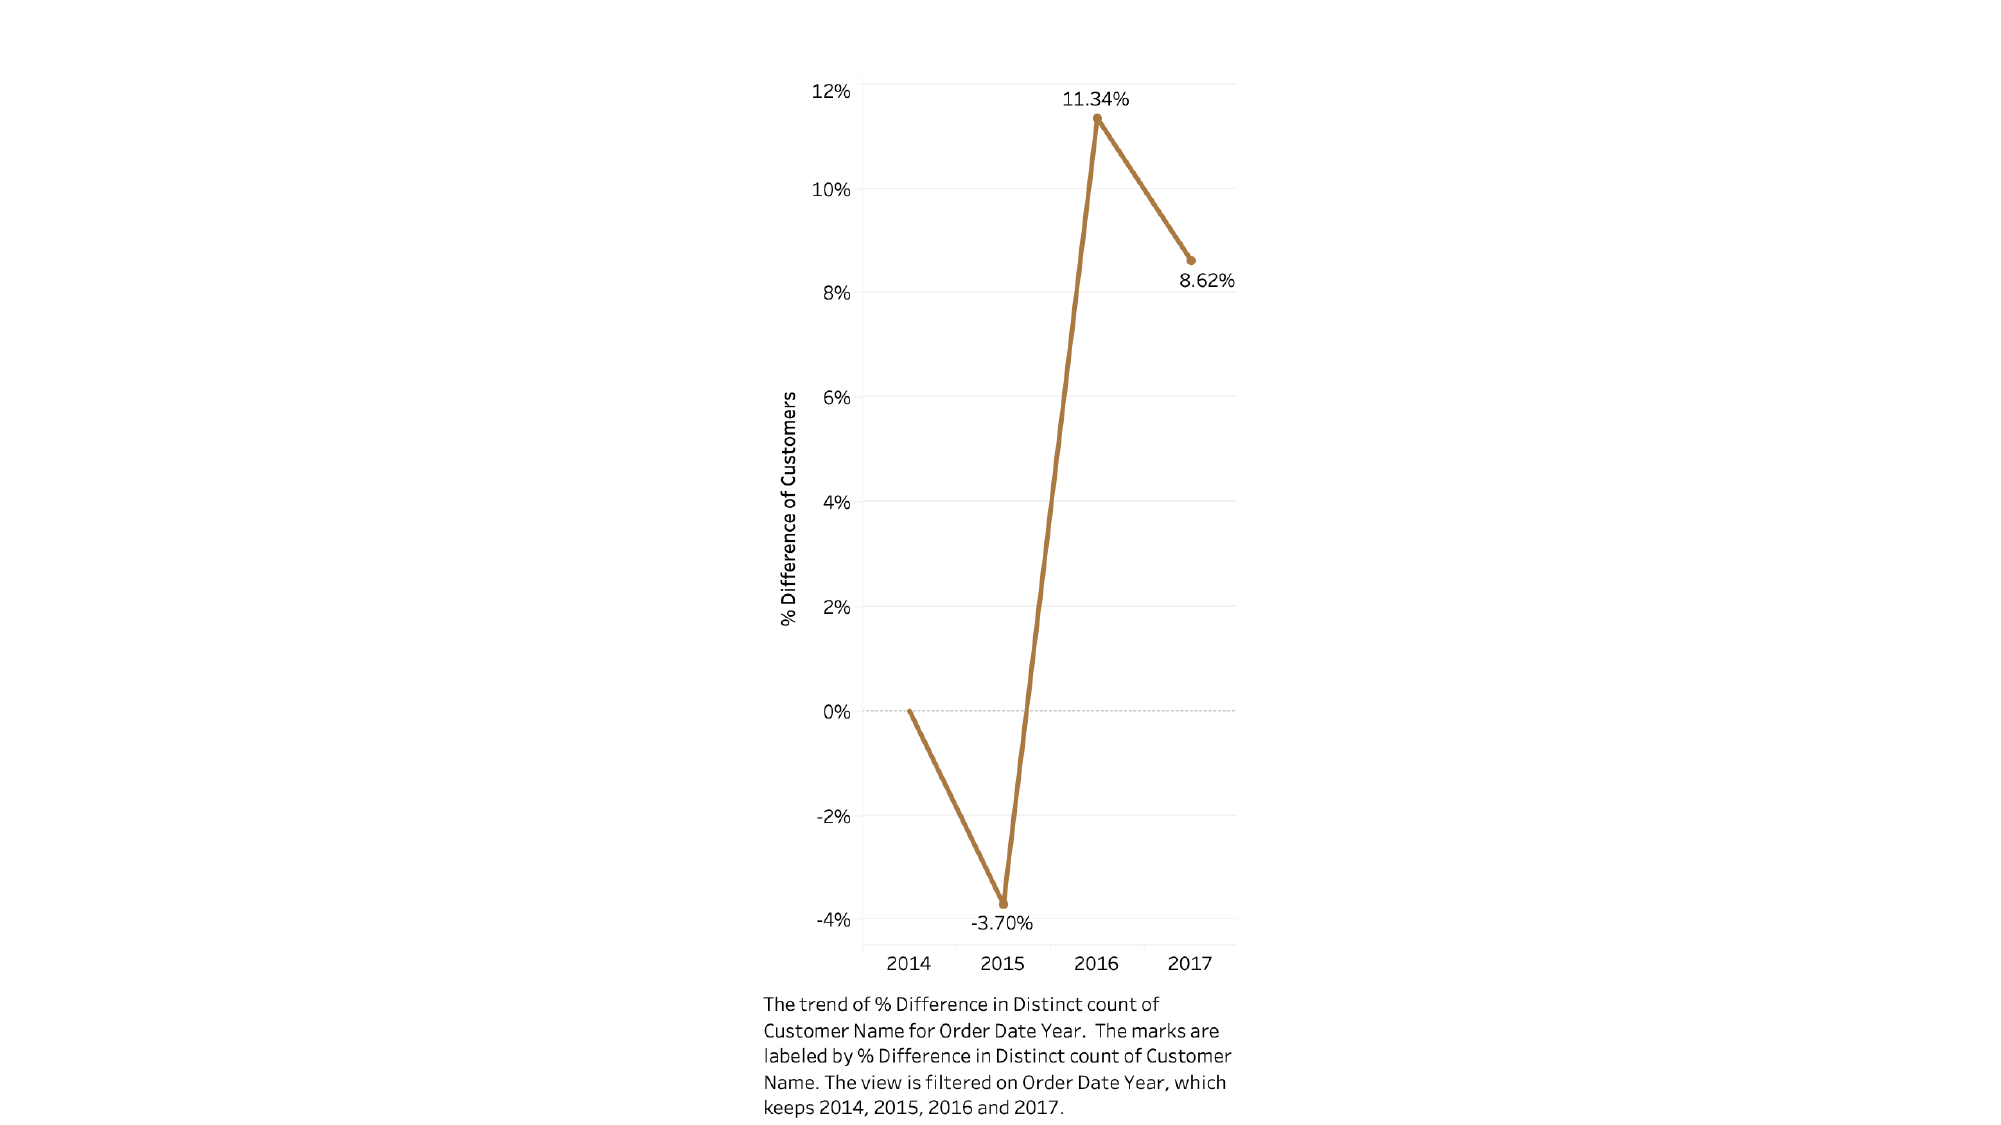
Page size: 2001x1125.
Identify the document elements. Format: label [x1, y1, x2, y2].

picture [763, 2, 1237, 1123]
